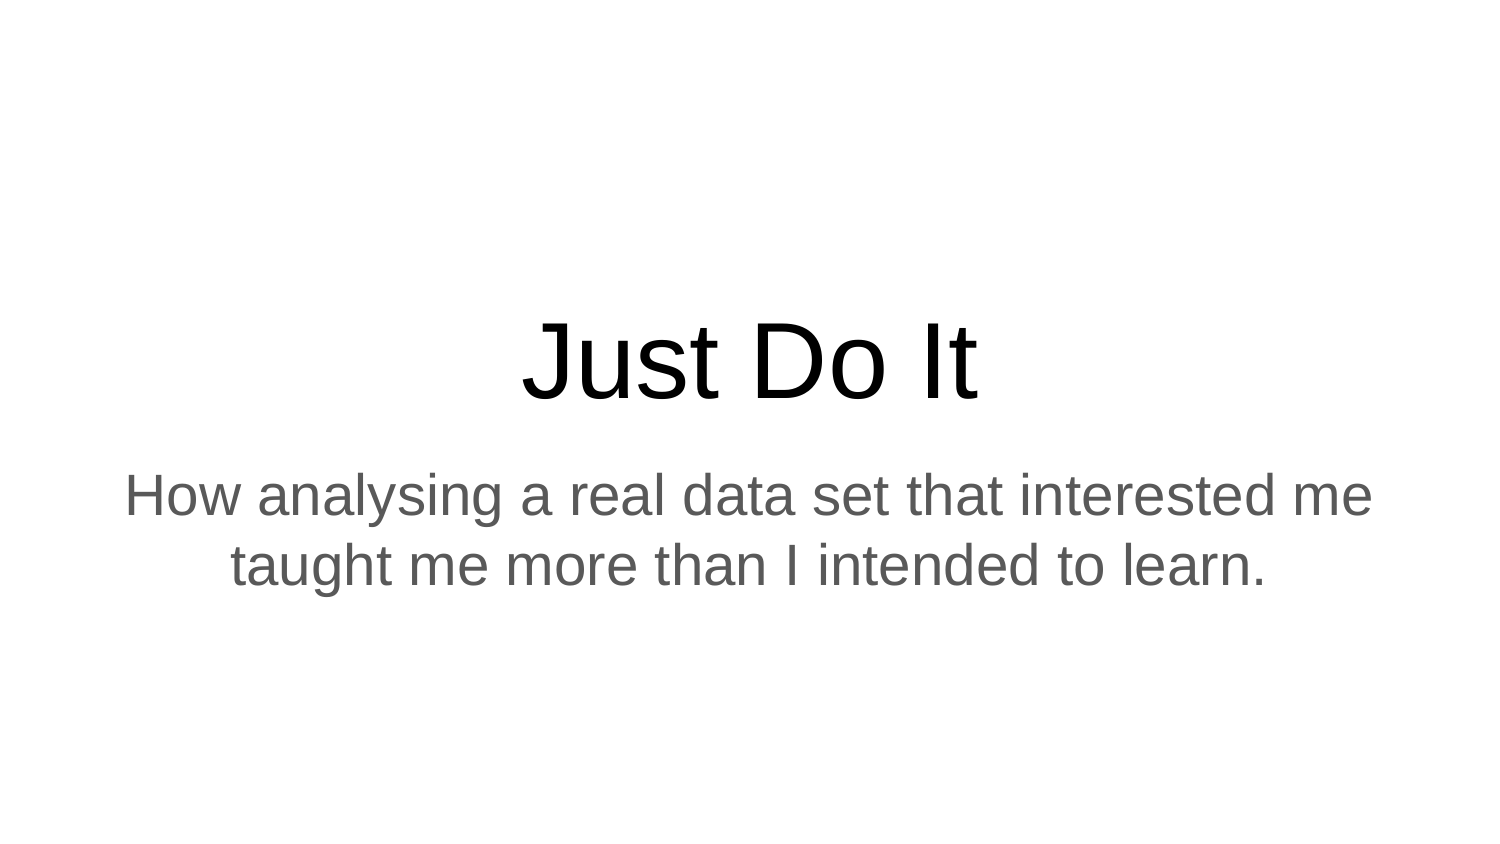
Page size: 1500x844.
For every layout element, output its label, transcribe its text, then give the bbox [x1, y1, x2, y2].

subtitle How analysing a real data set that interested me taught me more than I intended to learn. [51, 441, 1449, 623]
title Just Do It [51, 98, 1449, 436]
